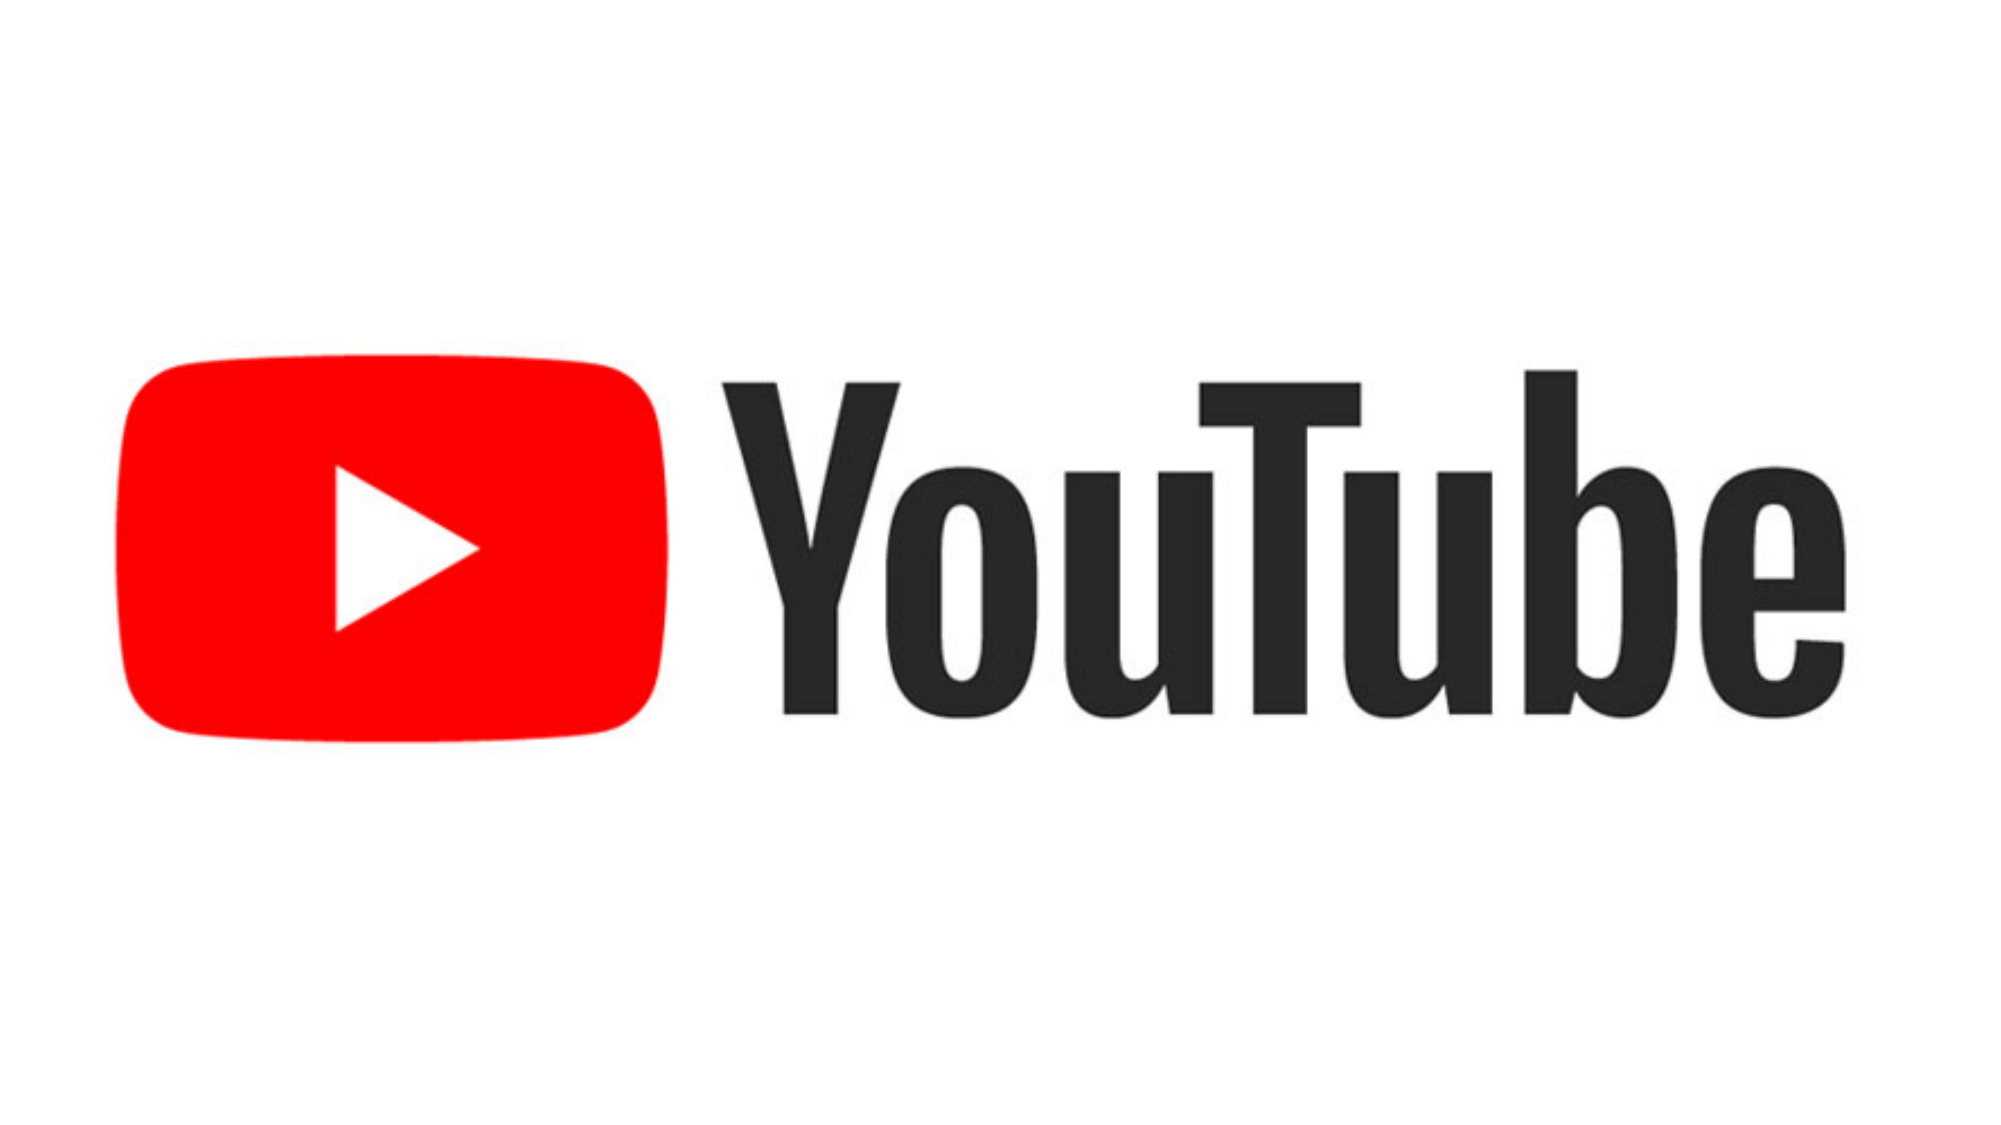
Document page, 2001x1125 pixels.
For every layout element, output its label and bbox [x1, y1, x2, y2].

picture [89, 189, 1911, 936]
